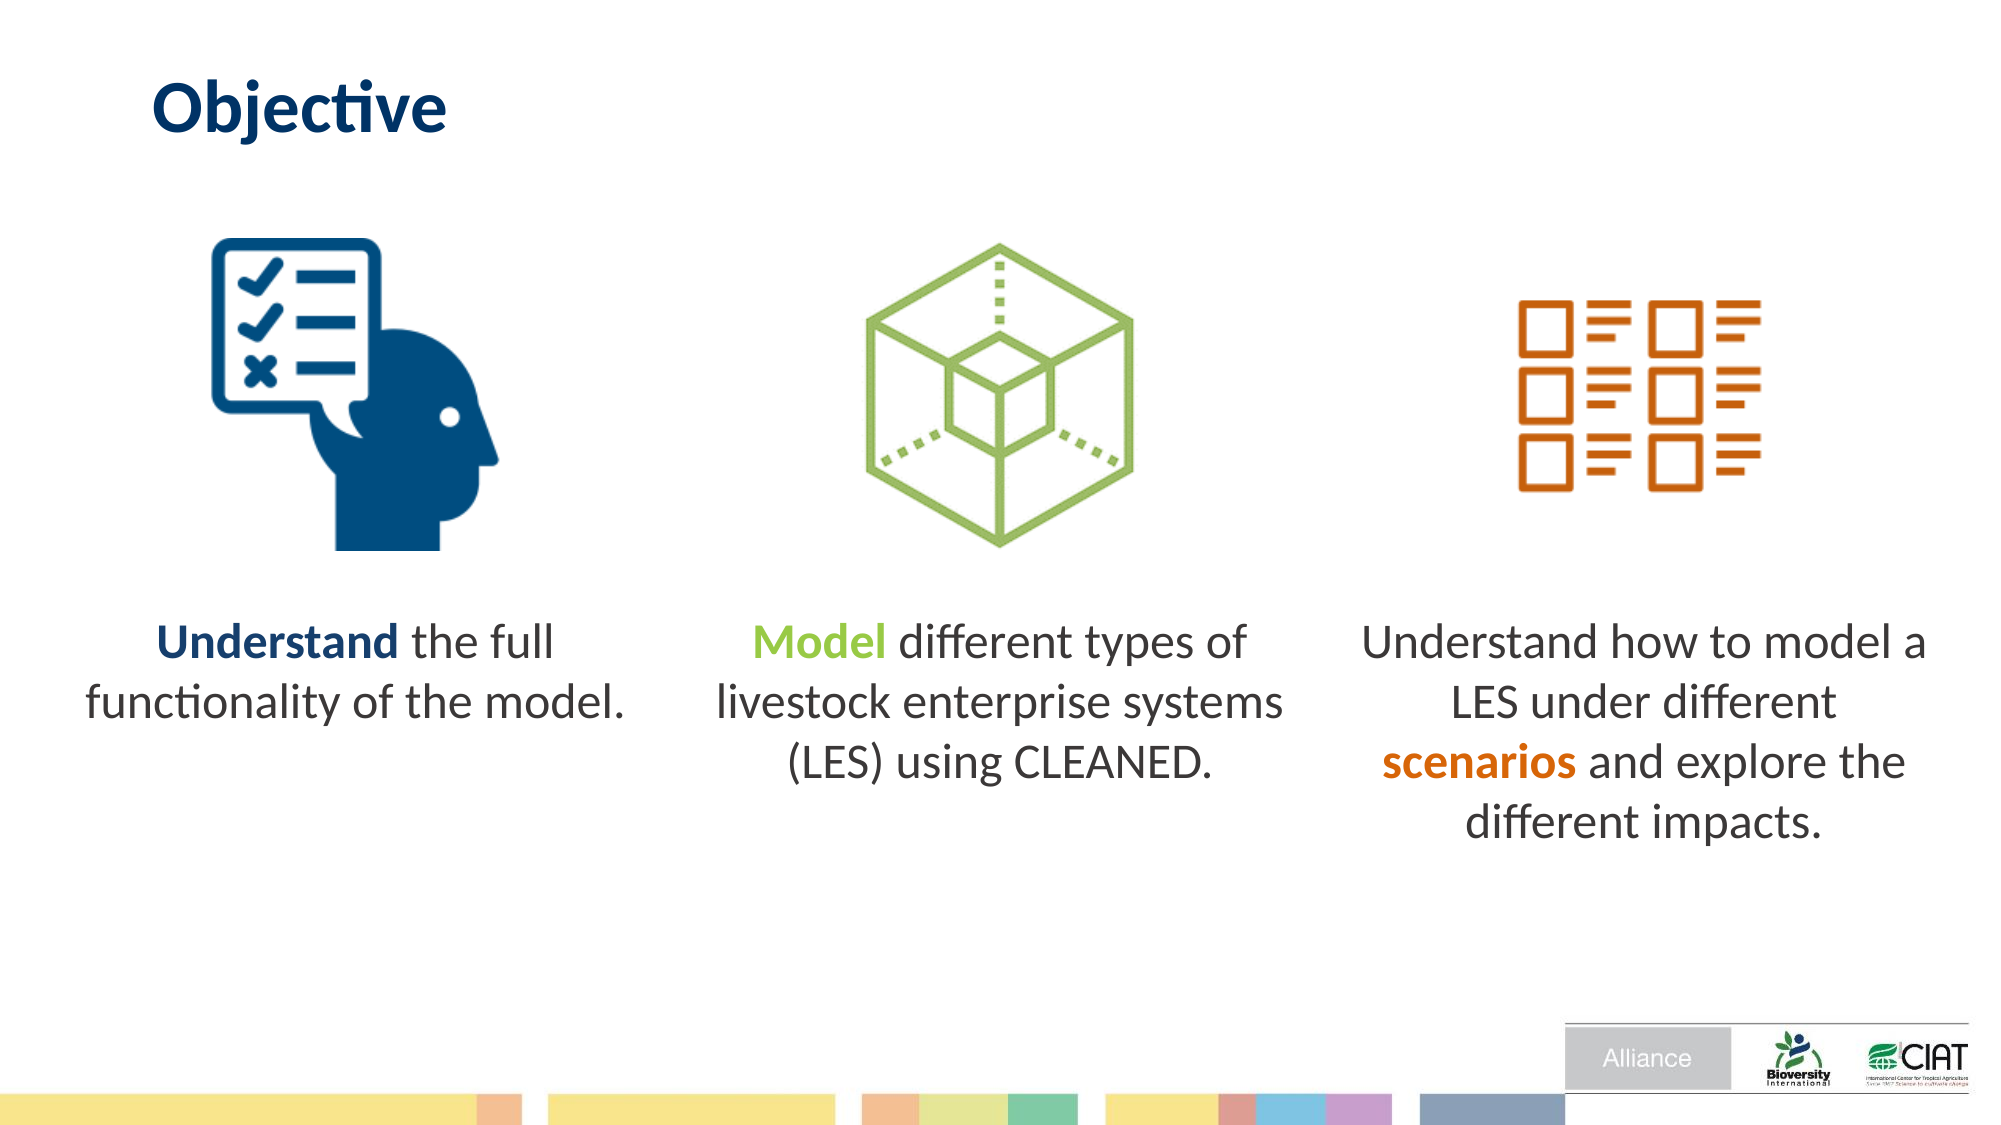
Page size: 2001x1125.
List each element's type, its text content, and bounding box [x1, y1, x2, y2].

text_box Model different types of livestock enterprise systems (LES) using CLEANED. [699, 601, 1300, 796]
text_box Understand how to model a LES under different scenarios and explore the different impacts. [1344, 601, 1945, 856]
picture [0, 0, 2000, 1125]
title Objective [137, 59, 1863, 239]
text_box Understand the full functionality of the model. [55, 601, 656, 736]
